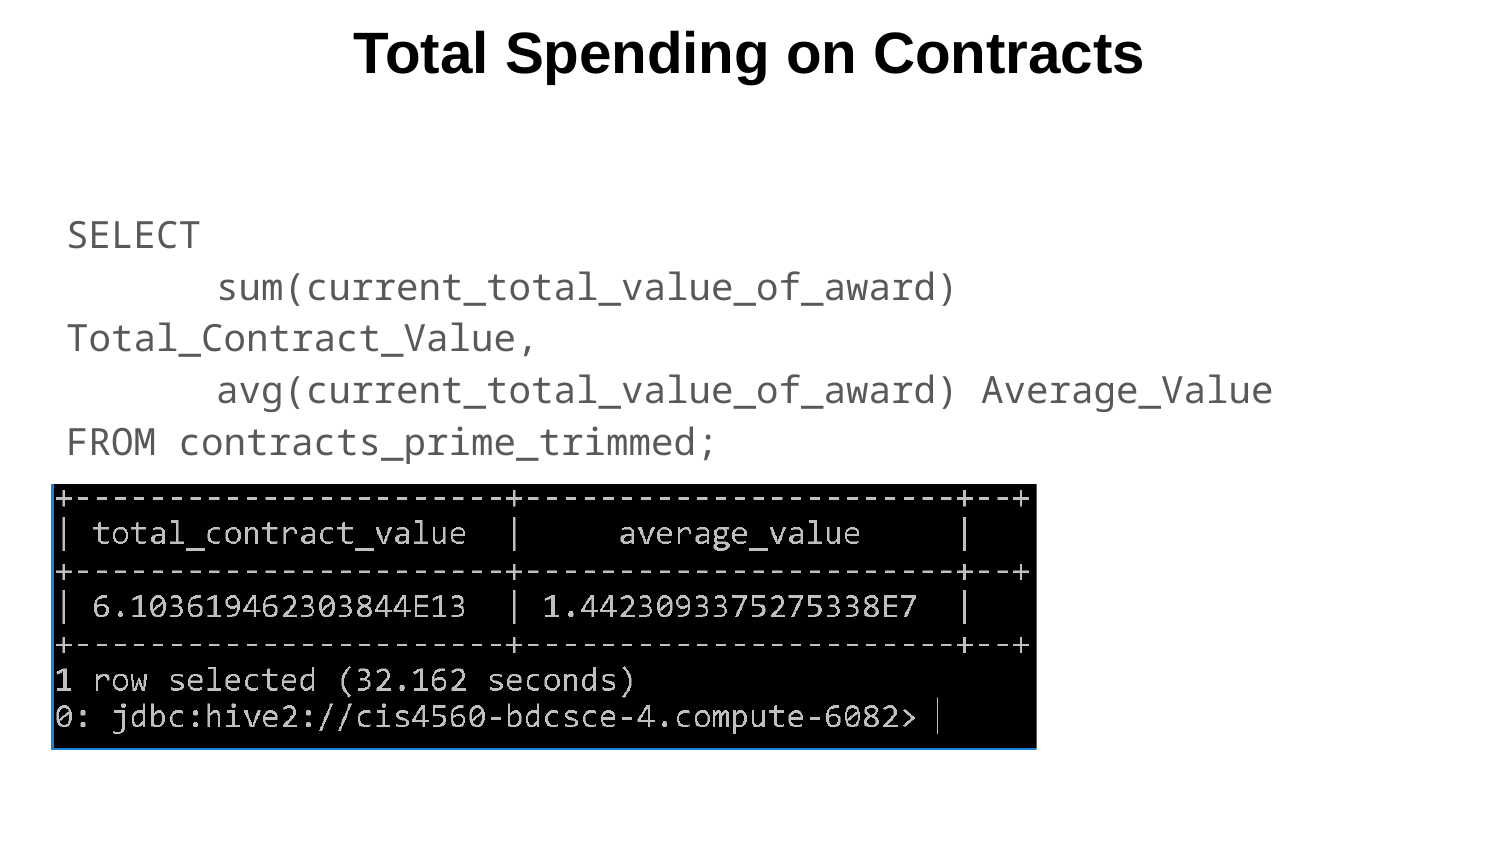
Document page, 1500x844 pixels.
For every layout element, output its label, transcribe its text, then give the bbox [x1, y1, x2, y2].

picture [50, 484, 1037, 750]
title Total Spending on Contracts [0, 0, 1500, 94]
list SELECT sum(current_total_value_of_award) Total_Contract_Value, avg(current_total_value_of_award) Average_Value FROM contracts_prime_trimmed; [51, 189, 1416, 485]
